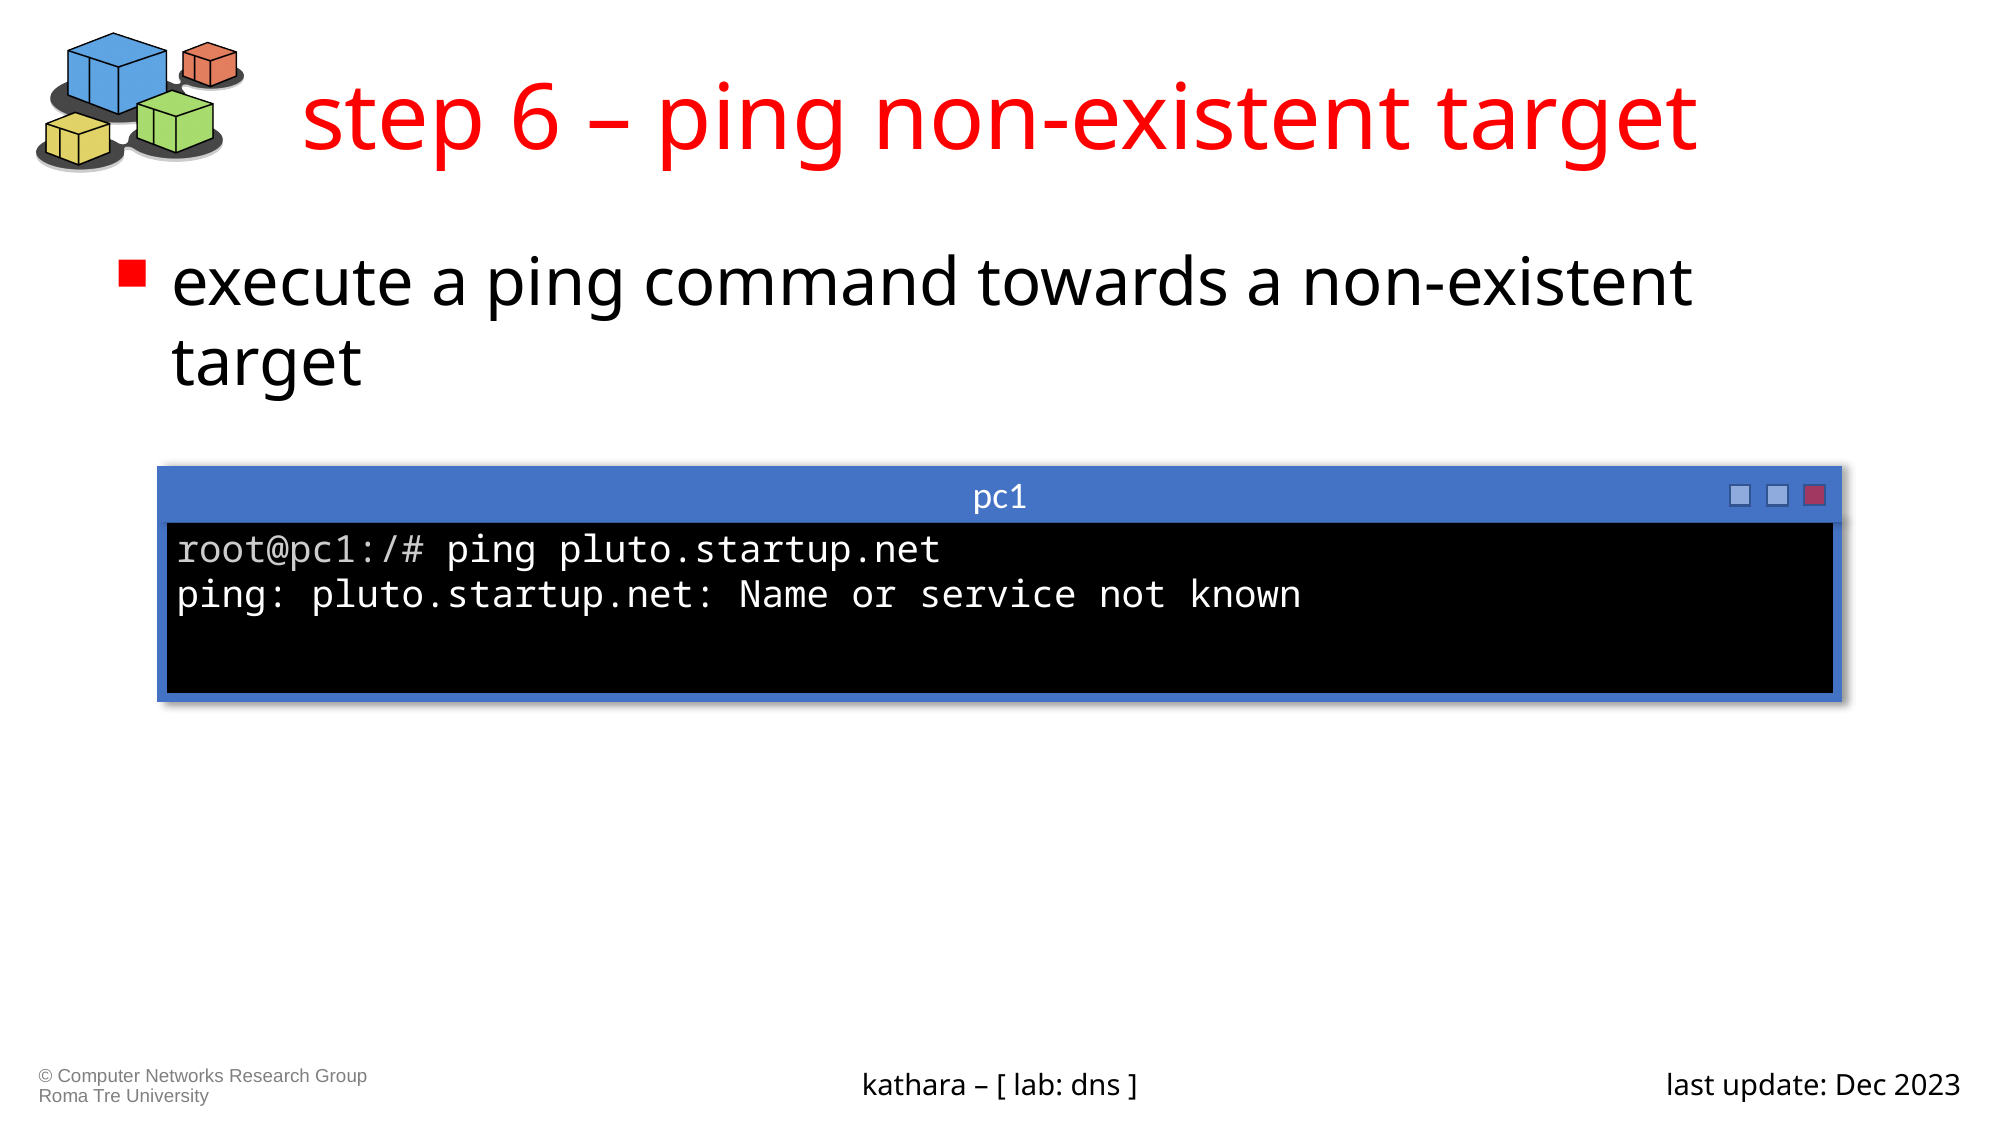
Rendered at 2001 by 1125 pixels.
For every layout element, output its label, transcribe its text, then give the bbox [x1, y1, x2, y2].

title step 6 – ping non-existent target [99, 19, 1900, 207]
list execute a ping command towards a non-existent target [99, 231, 1900, 1005]
picture [36, 32, 99, 173]
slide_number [1519, 1058, 1977, 1114]
footer kathara – [ lab: dns ] [511, 1058, 1489, 1114]
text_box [161, 470, 1839, 698]
